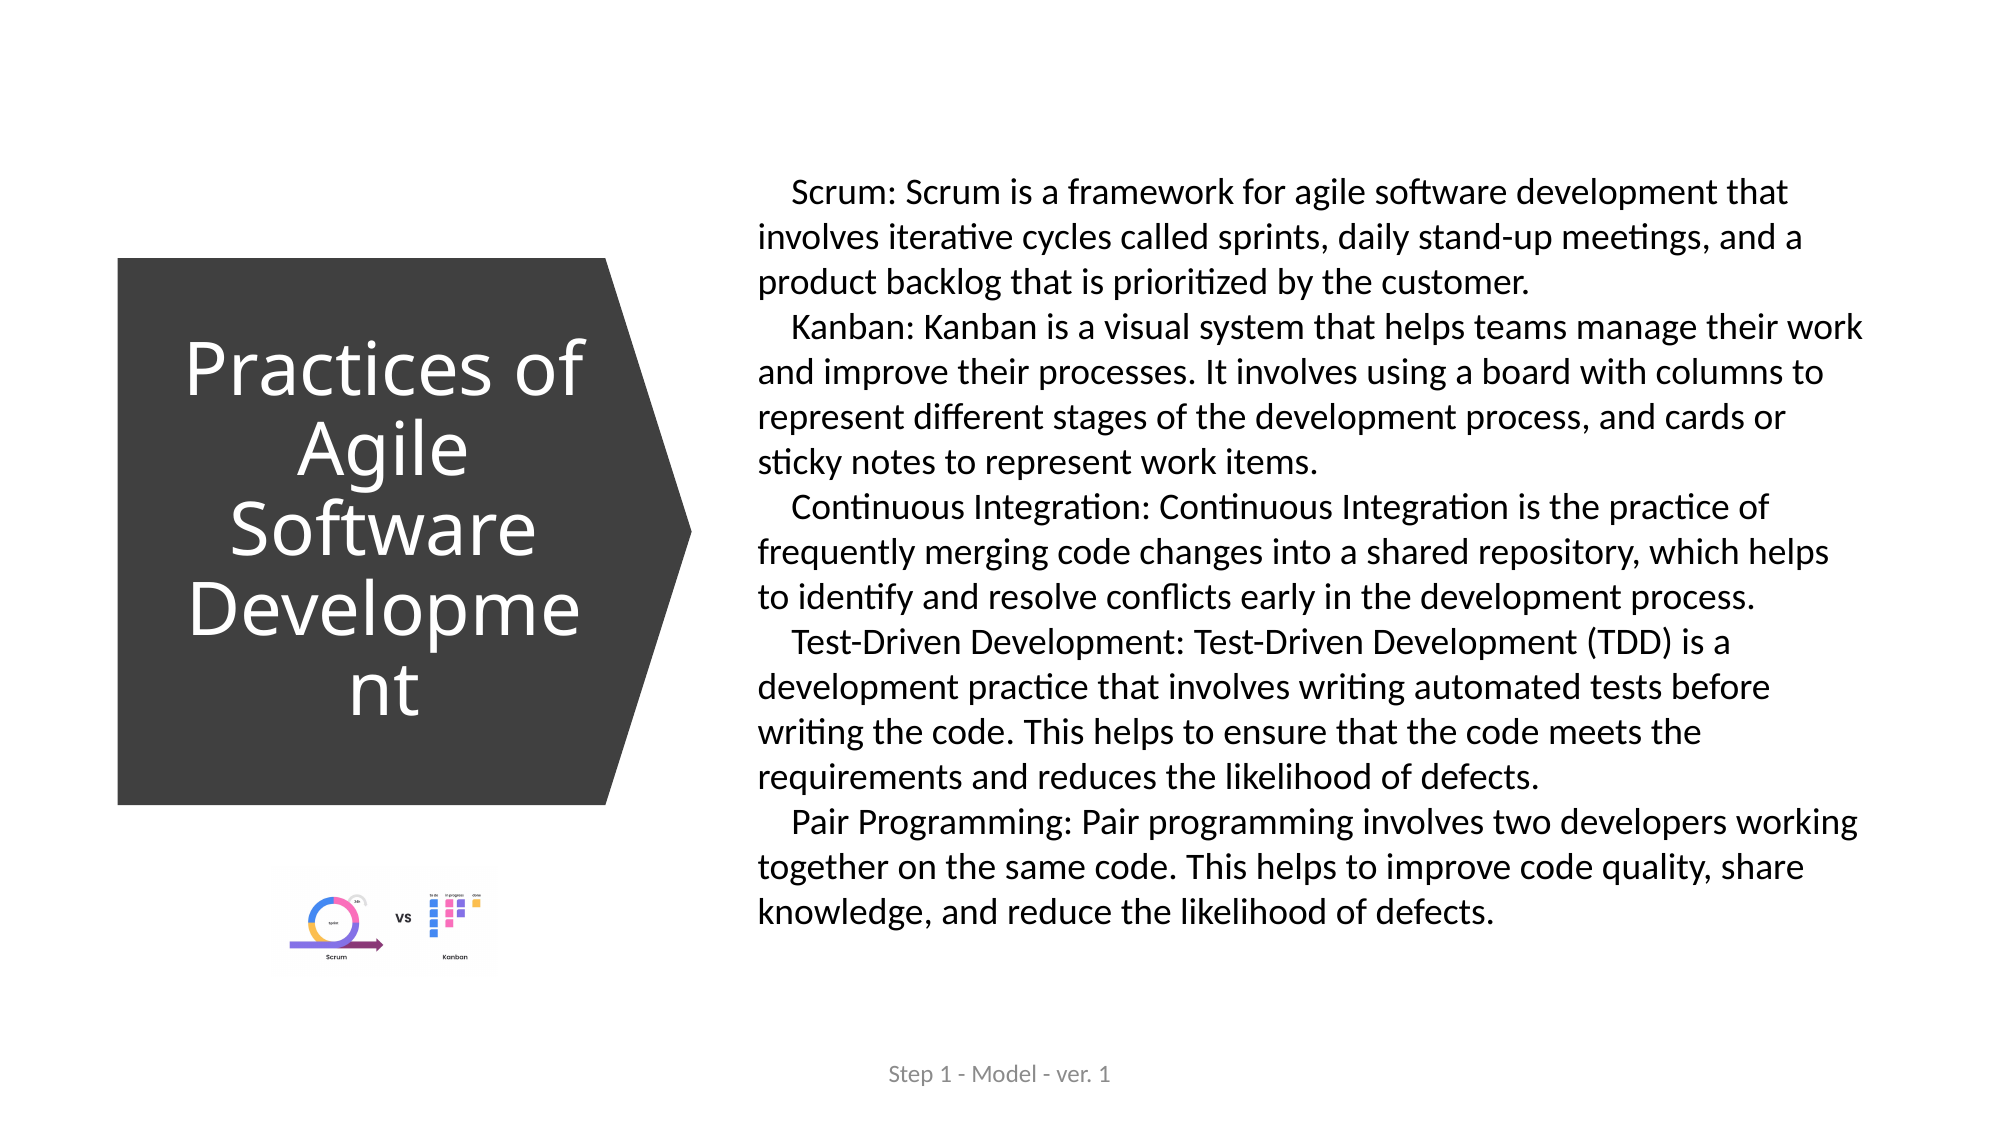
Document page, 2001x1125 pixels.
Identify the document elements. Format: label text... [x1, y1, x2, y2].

footer Step 1 - Model - ver. 1 [662, 1042, 1338, 1103]
picture [271, 866, 498, 977]
text_box Scrum: Scrum is a framework for agile software development that involves iterative cycles called sprints, daily stand-up meetings, and a product backlog that is prioritized by the customer. Kanban: Kanban is a visual system that helps teams manage their work and improve their processes. It involves using a board with columns to represent different stages of the development process, and cards or sticky notes to represent work items. Continuous Integration: Continuous Integration is the practice of frequently merging code changes into a shared repository, which helps to identify and resolve conflicts early in the development process. Test-Driven Development: Test-Driven Development (TDD) is a development practice that involves writing automated tests before writing the code. This helps to ensure that the code meets the requirements and reduces the likelihood of defects. Pair Programming: Pair programming involves two developers working together on the same code. This helps to improve code quality, share knowledge, and reduce the likelihood of defects. [742, 115, 1883, 940]
title Practices of Agile Software Development [168, 322, 601, 741]
text_box [116, 257, 693, 807]
